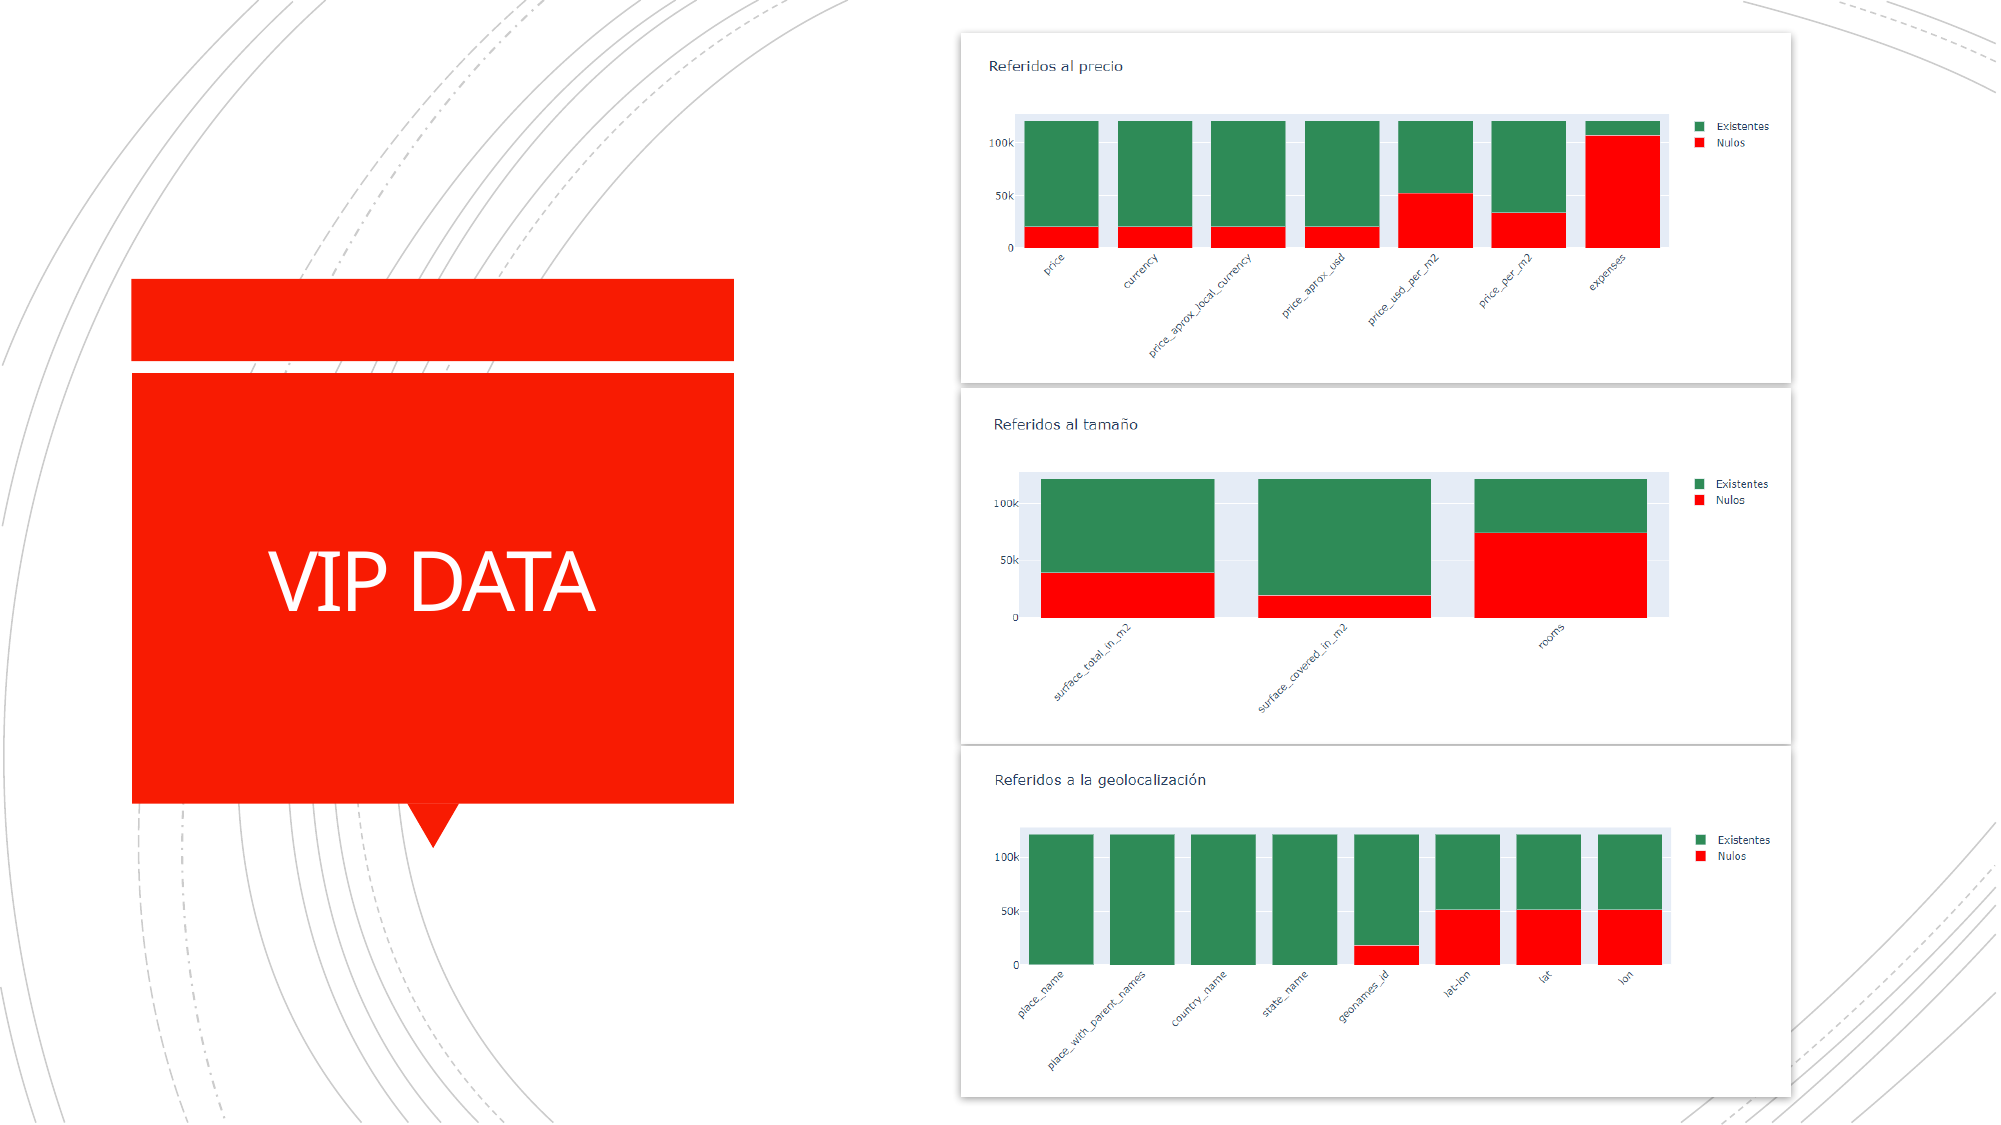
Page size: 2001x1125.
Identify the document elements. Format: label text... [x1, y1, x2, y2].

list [974, 47, 1777, 369]
title VIP DATA [145, 383, 721, 789]
picture [974, 760, 1777, 1083]
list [974, 401, 1777, 730]
